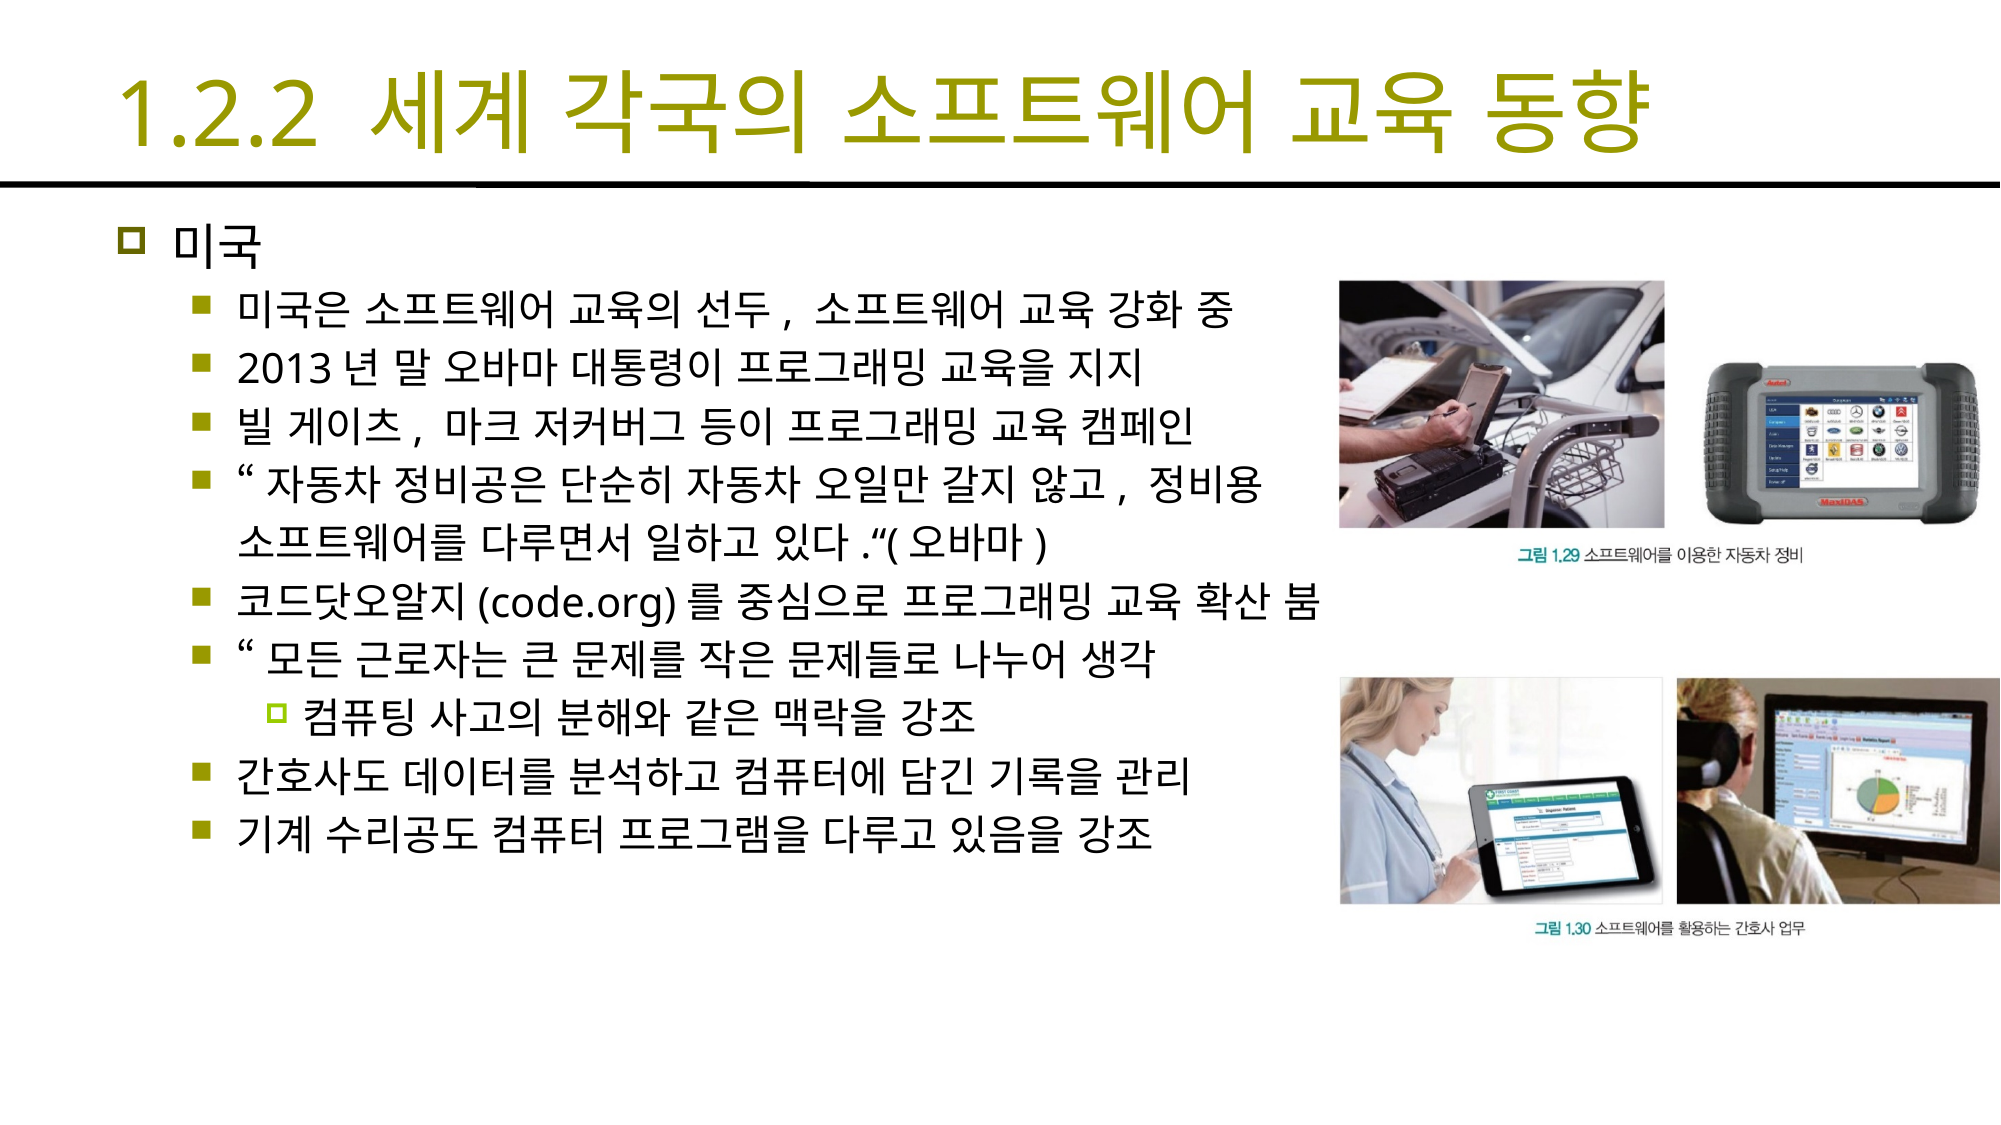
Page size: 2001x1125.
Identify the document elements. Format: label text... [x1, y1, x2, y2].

title 1.2.2 세계 각국의 소프트웨어 교육 동향 [99, 45, 1900, 173]
picture [1318, 660, 2000, 956]
picture [1322, 262, 2000, 574]
list 미국 미국은 소프트웨어 교육의 선두, 소프트웨어 교육 강화 중 2013년 말 오바마 대통령이 프로그래밍 교육을 지지 빌 게이츠, 마크 저커버그 등이 프로그래밍 교육 캠페인 “자동차 정비공은 단순히 자동차 오일만 갈지 않고, 정비용 소프트웨어를 다루면서 일하고 있다.“(오바마) 코드닷오알지(code.org)를 중심으로 프로그래밍 교육 확산 붐 “모든 근로자는 큰 문제를 작은 문제들로 나누어 생각 컴퓨팅 사고의 분해와 같은 맥락을 강조 간호사도 데이터를 분석하고 컴퓨터에 담긴 기록을 관리 기계 수리공도 컴퓨터 프로그램을 다루고 있음을 강조 [99, 208, 1900, 1006]
